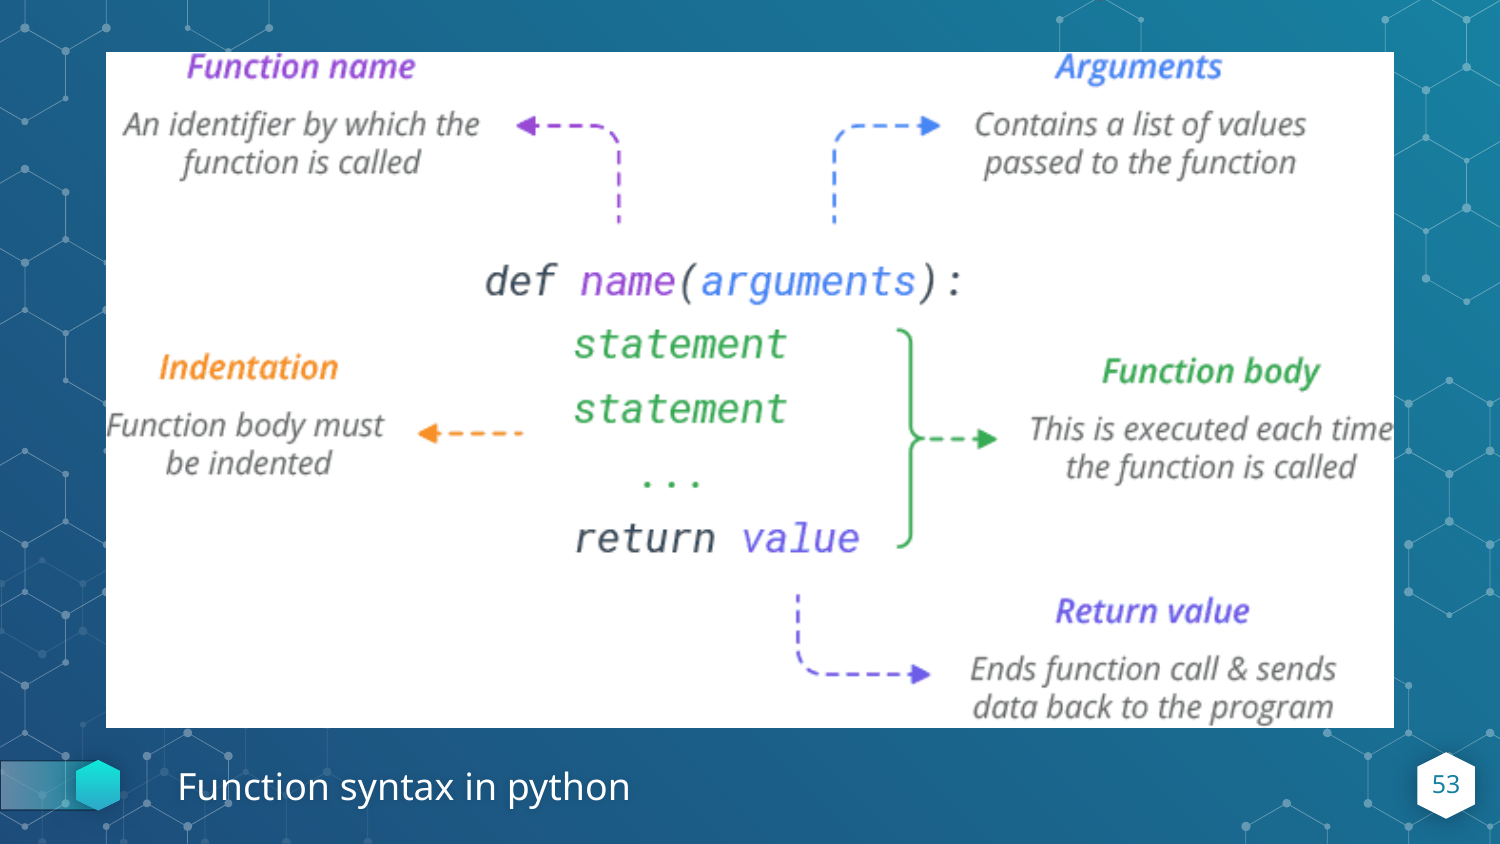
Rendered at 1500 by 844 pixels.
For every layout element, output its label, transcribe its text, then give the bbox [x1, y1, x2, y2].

slide_number 53 [1417, 752, 1475, 819]
list Function syntax in python [139, 760, 1361, 811]
picture [106, 52, 1394, 728]
